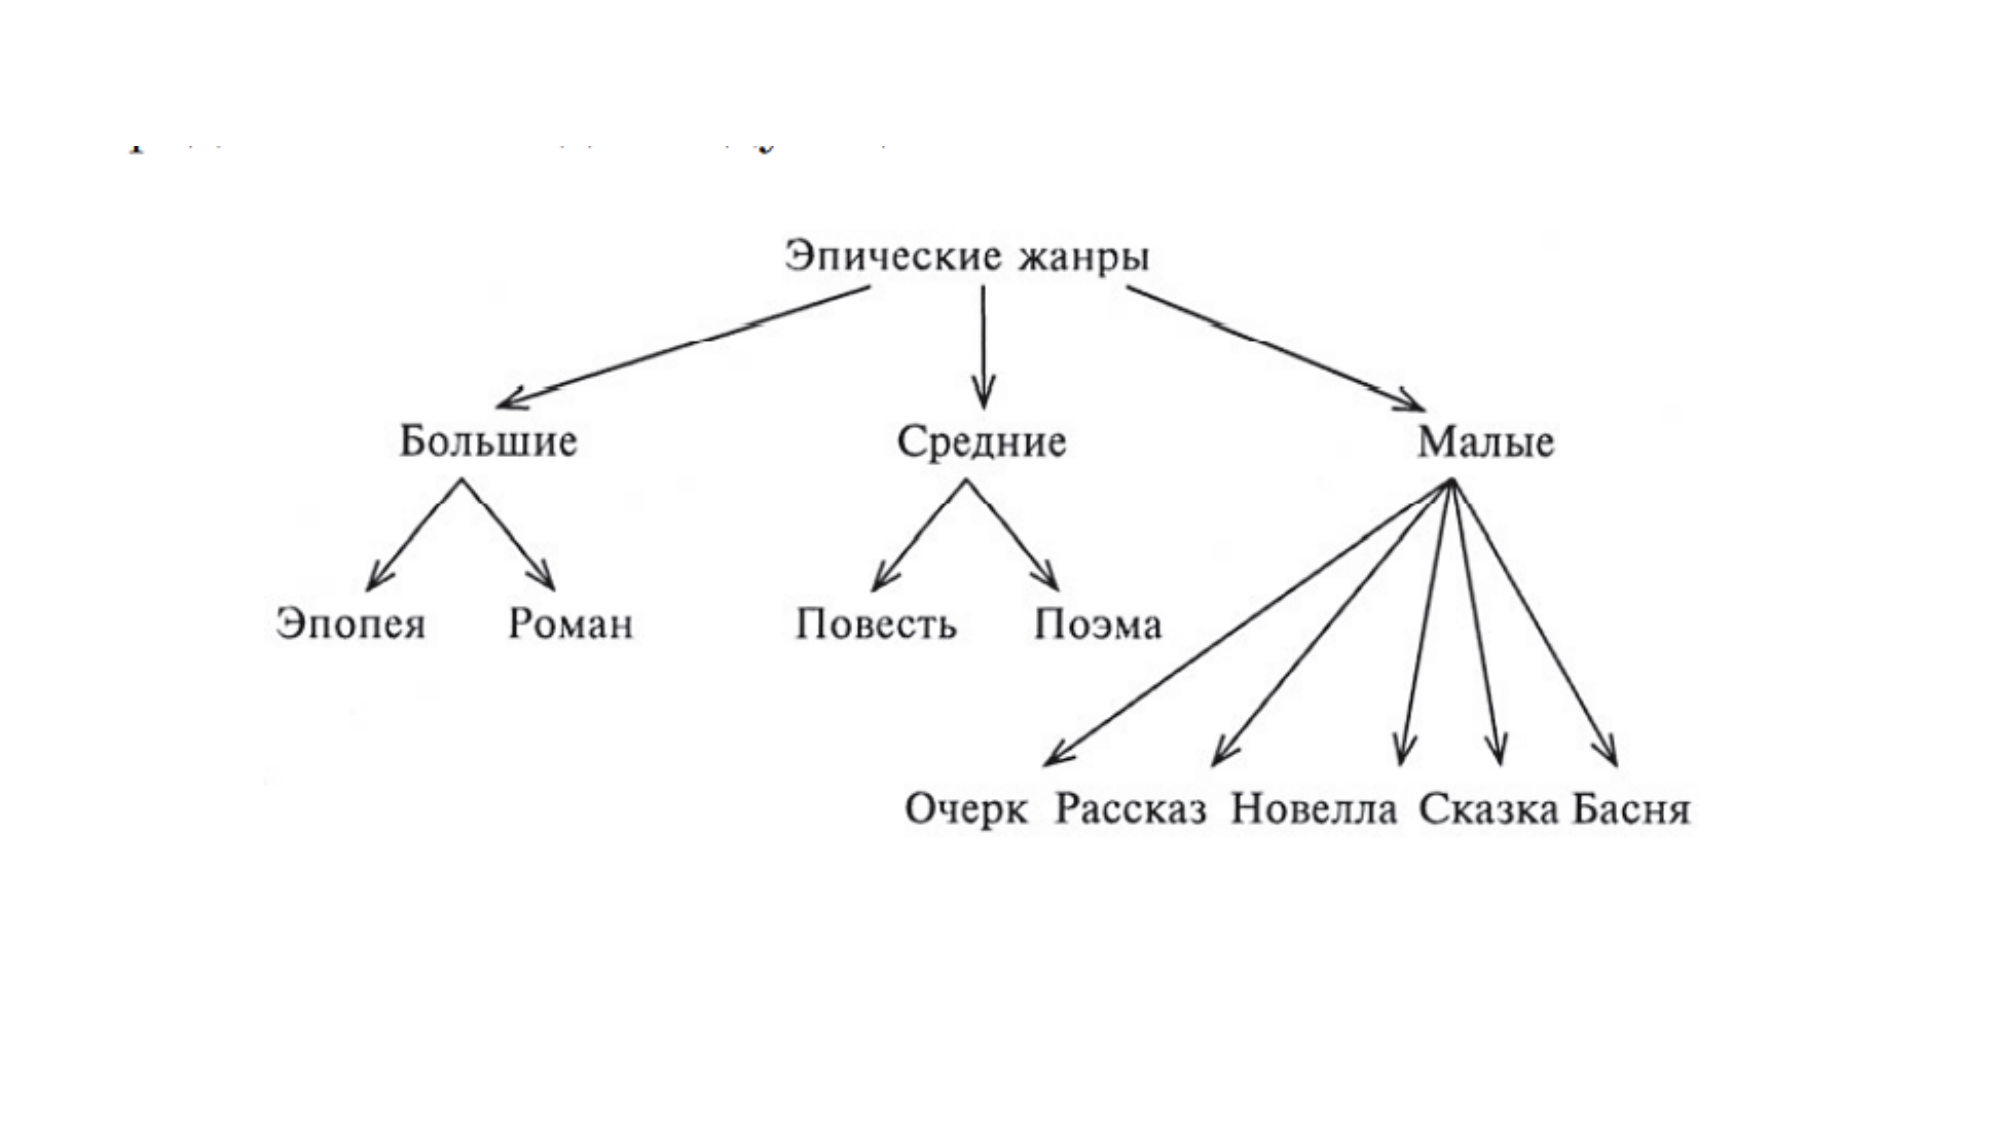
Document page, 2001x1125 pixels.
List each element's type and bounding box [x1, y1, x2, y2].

picture [69, 146, 1960, 930]
